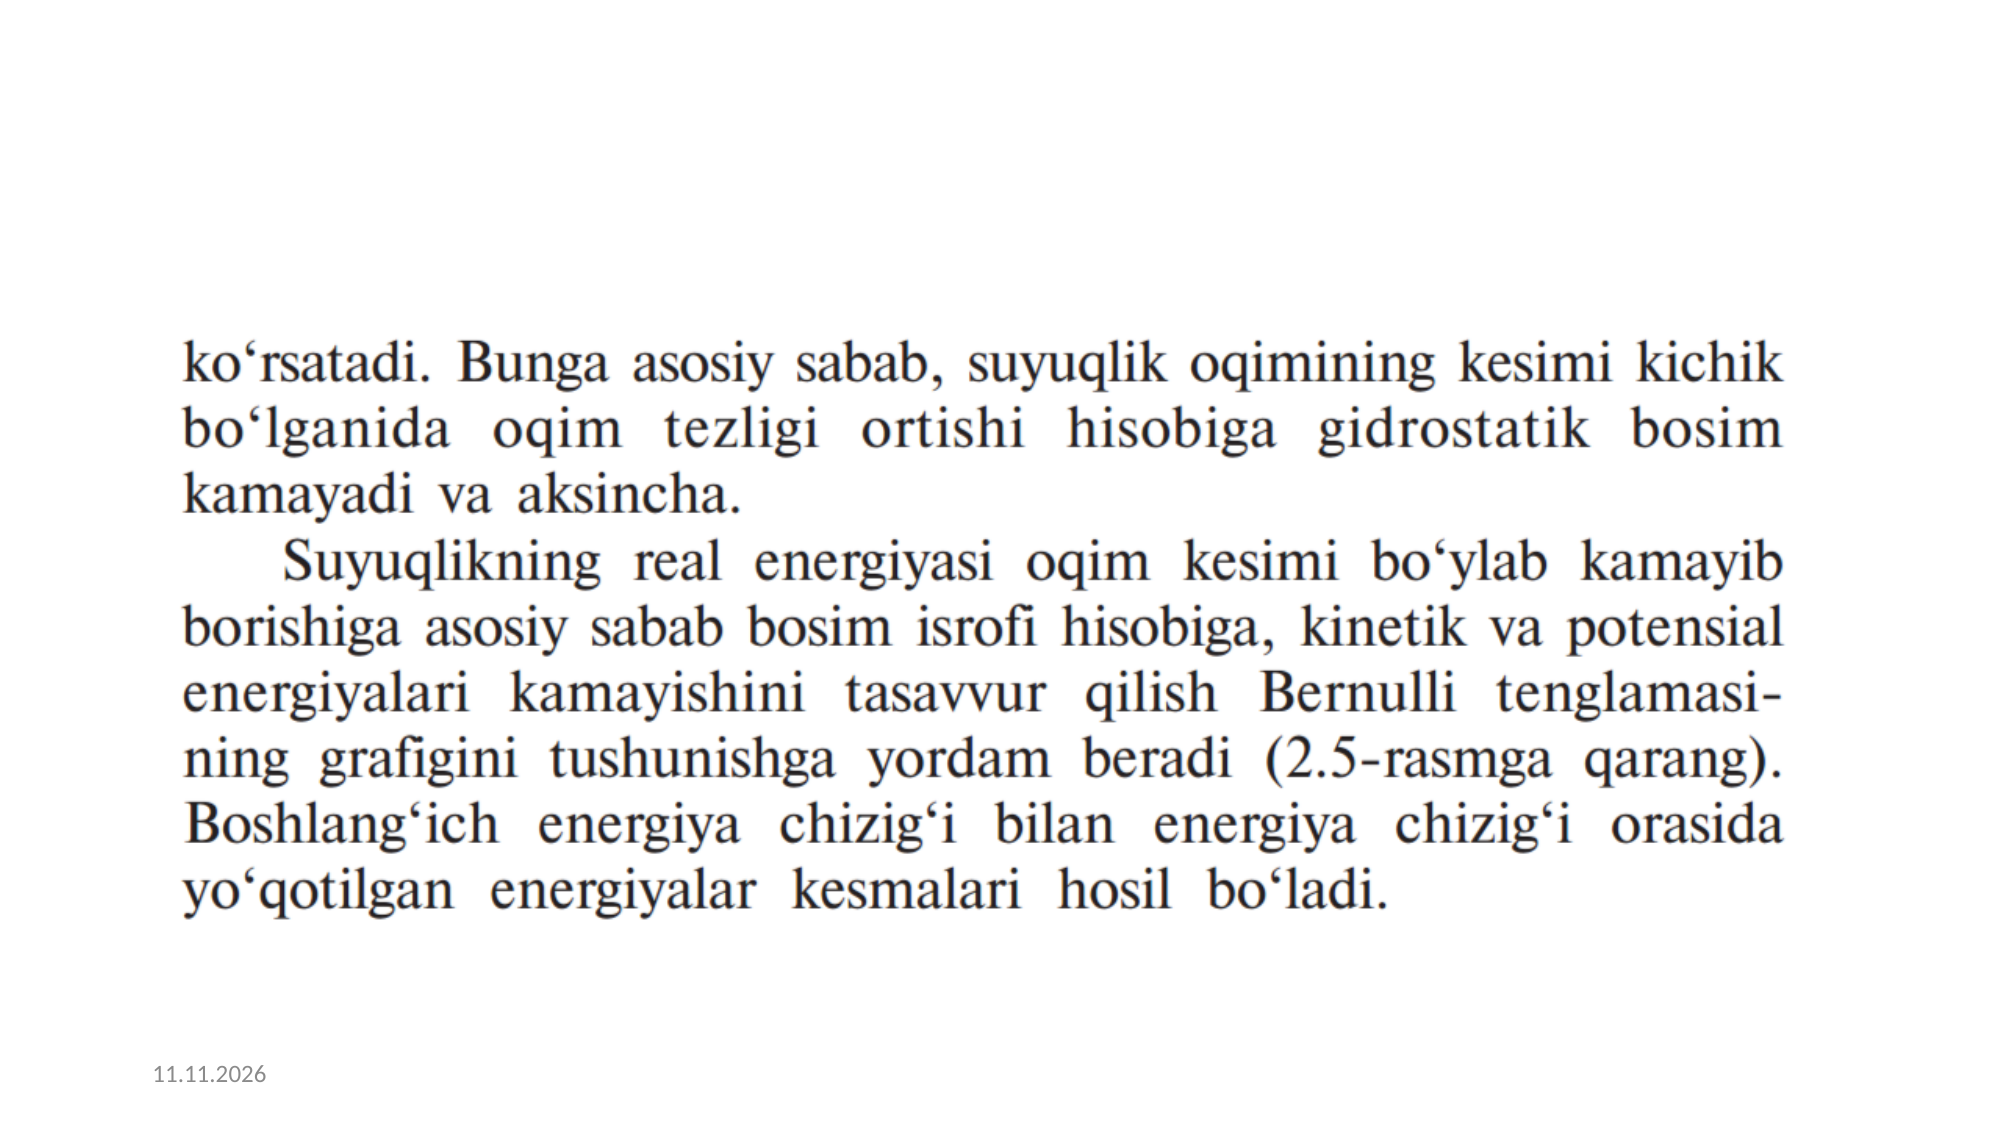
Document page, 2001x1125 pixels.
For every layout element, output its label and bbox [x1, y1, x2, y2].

picture [136, 280, 1814, 928]
slide_number [137, 1042, 588, 1103]
